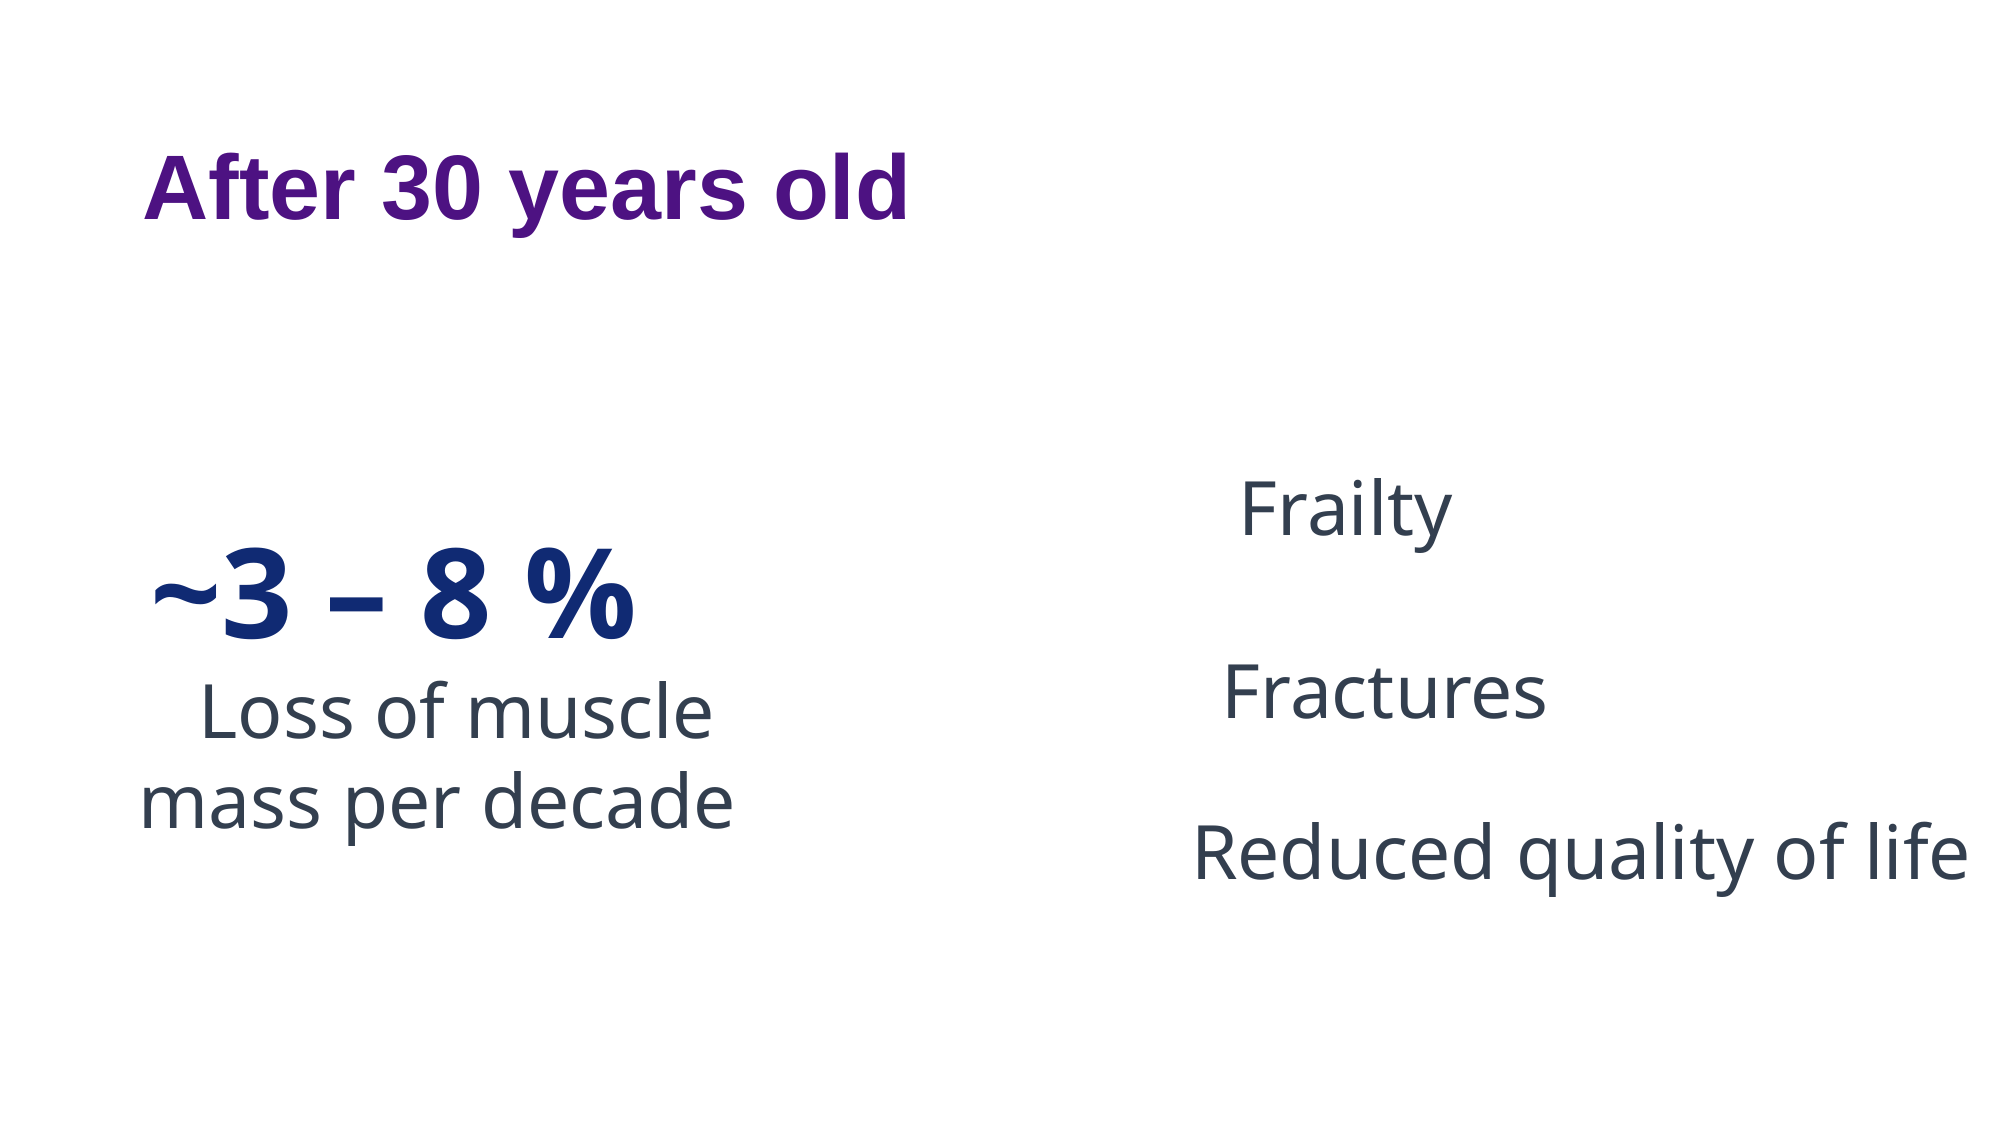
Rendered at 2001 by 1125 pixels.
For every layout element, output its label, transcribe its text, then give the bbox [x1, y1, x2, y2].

title After 30 years old [127, 133, 1628, 258]
text_box ~3 – 8 % Loss of muscle mass per decade [102, 506, 812, 851]
text_box Reduced quality of life [1176, 796, 1987, 902]
text_box Frailty [1223, 453, 1468, 558]
text_box Fractures [1206, 636, 1565, 742]
